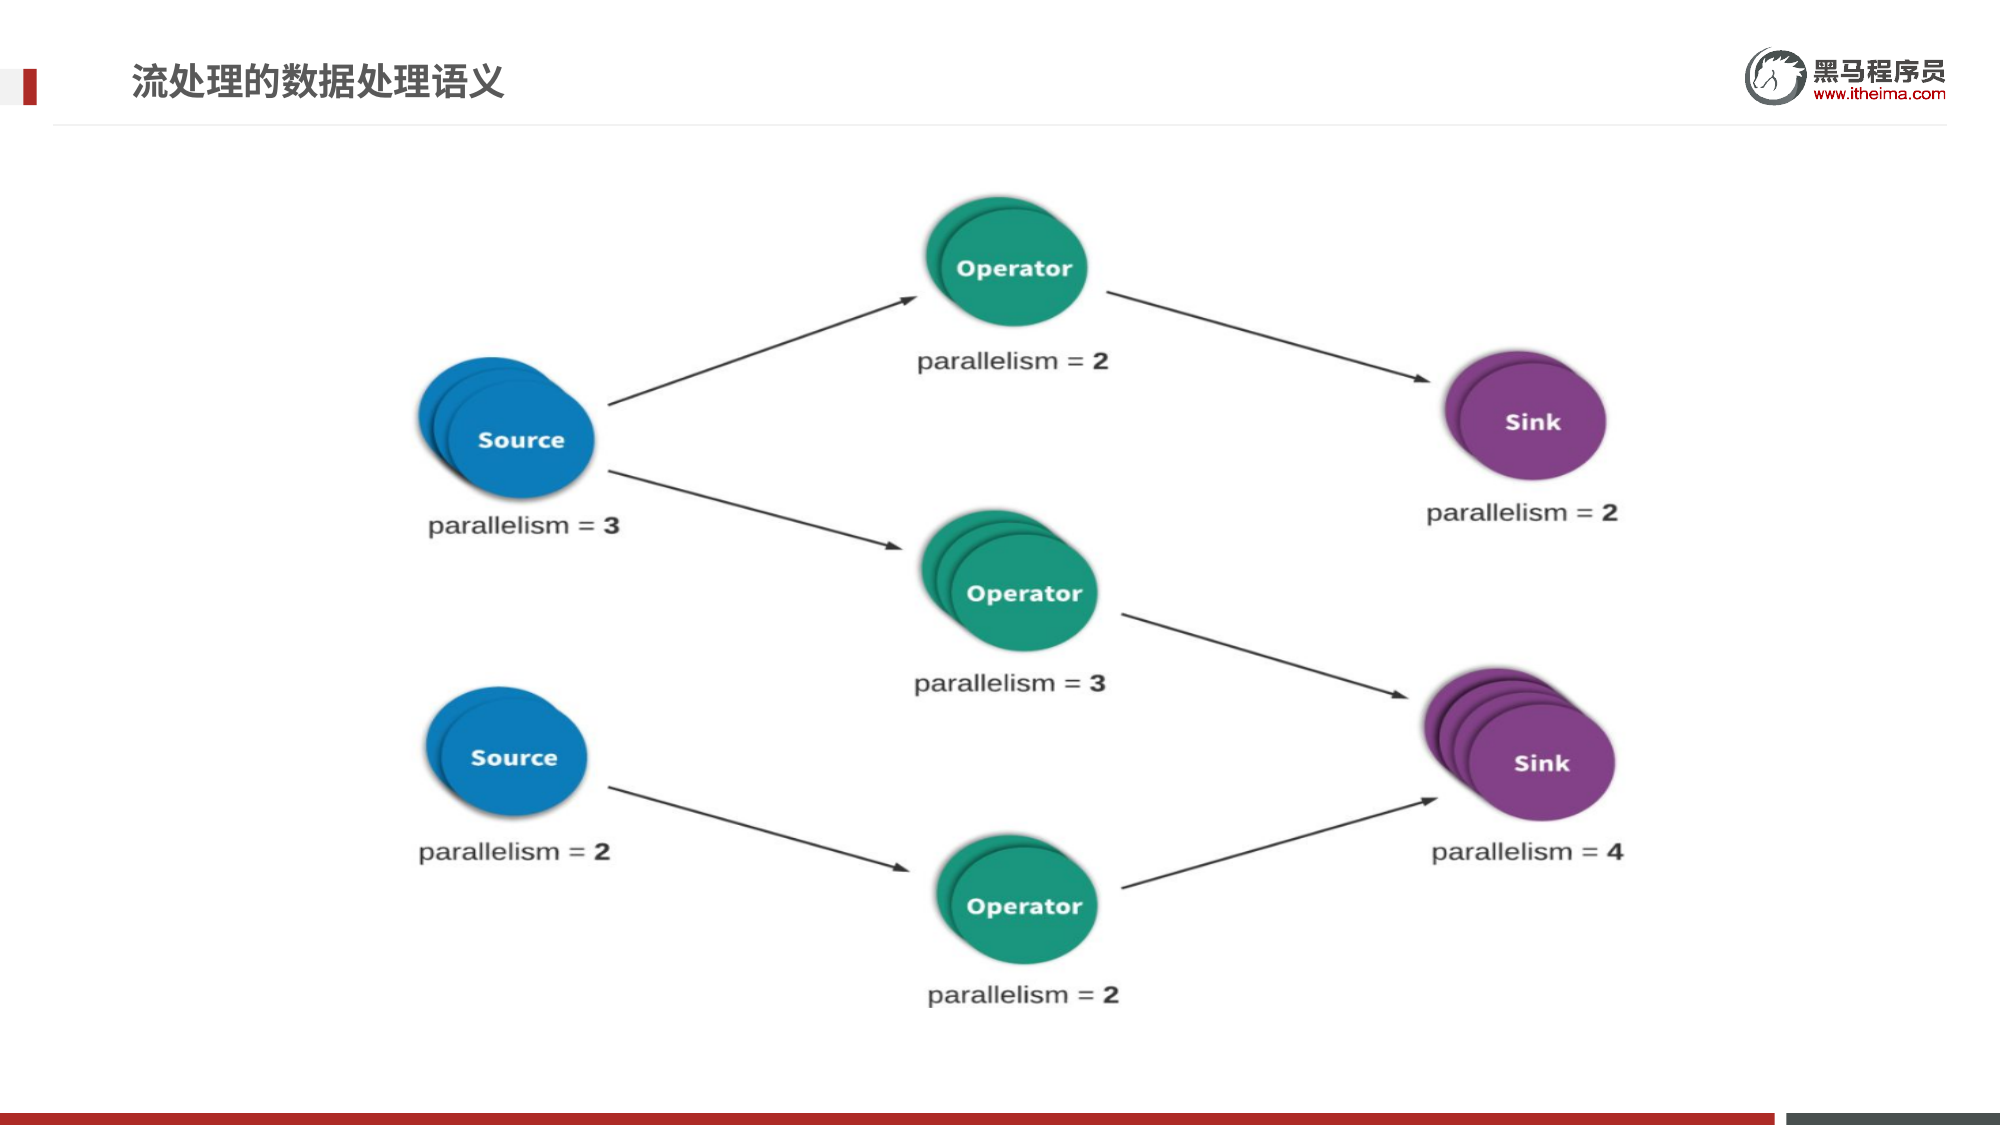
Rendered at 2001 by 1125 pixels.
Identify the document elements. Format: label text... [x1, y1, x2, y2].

title 流处理的数据处理语义 [116, 38, 1556, 124]
picture [353, 183, 1694, 1008]
picture [1744, 46, 1946, 106]
